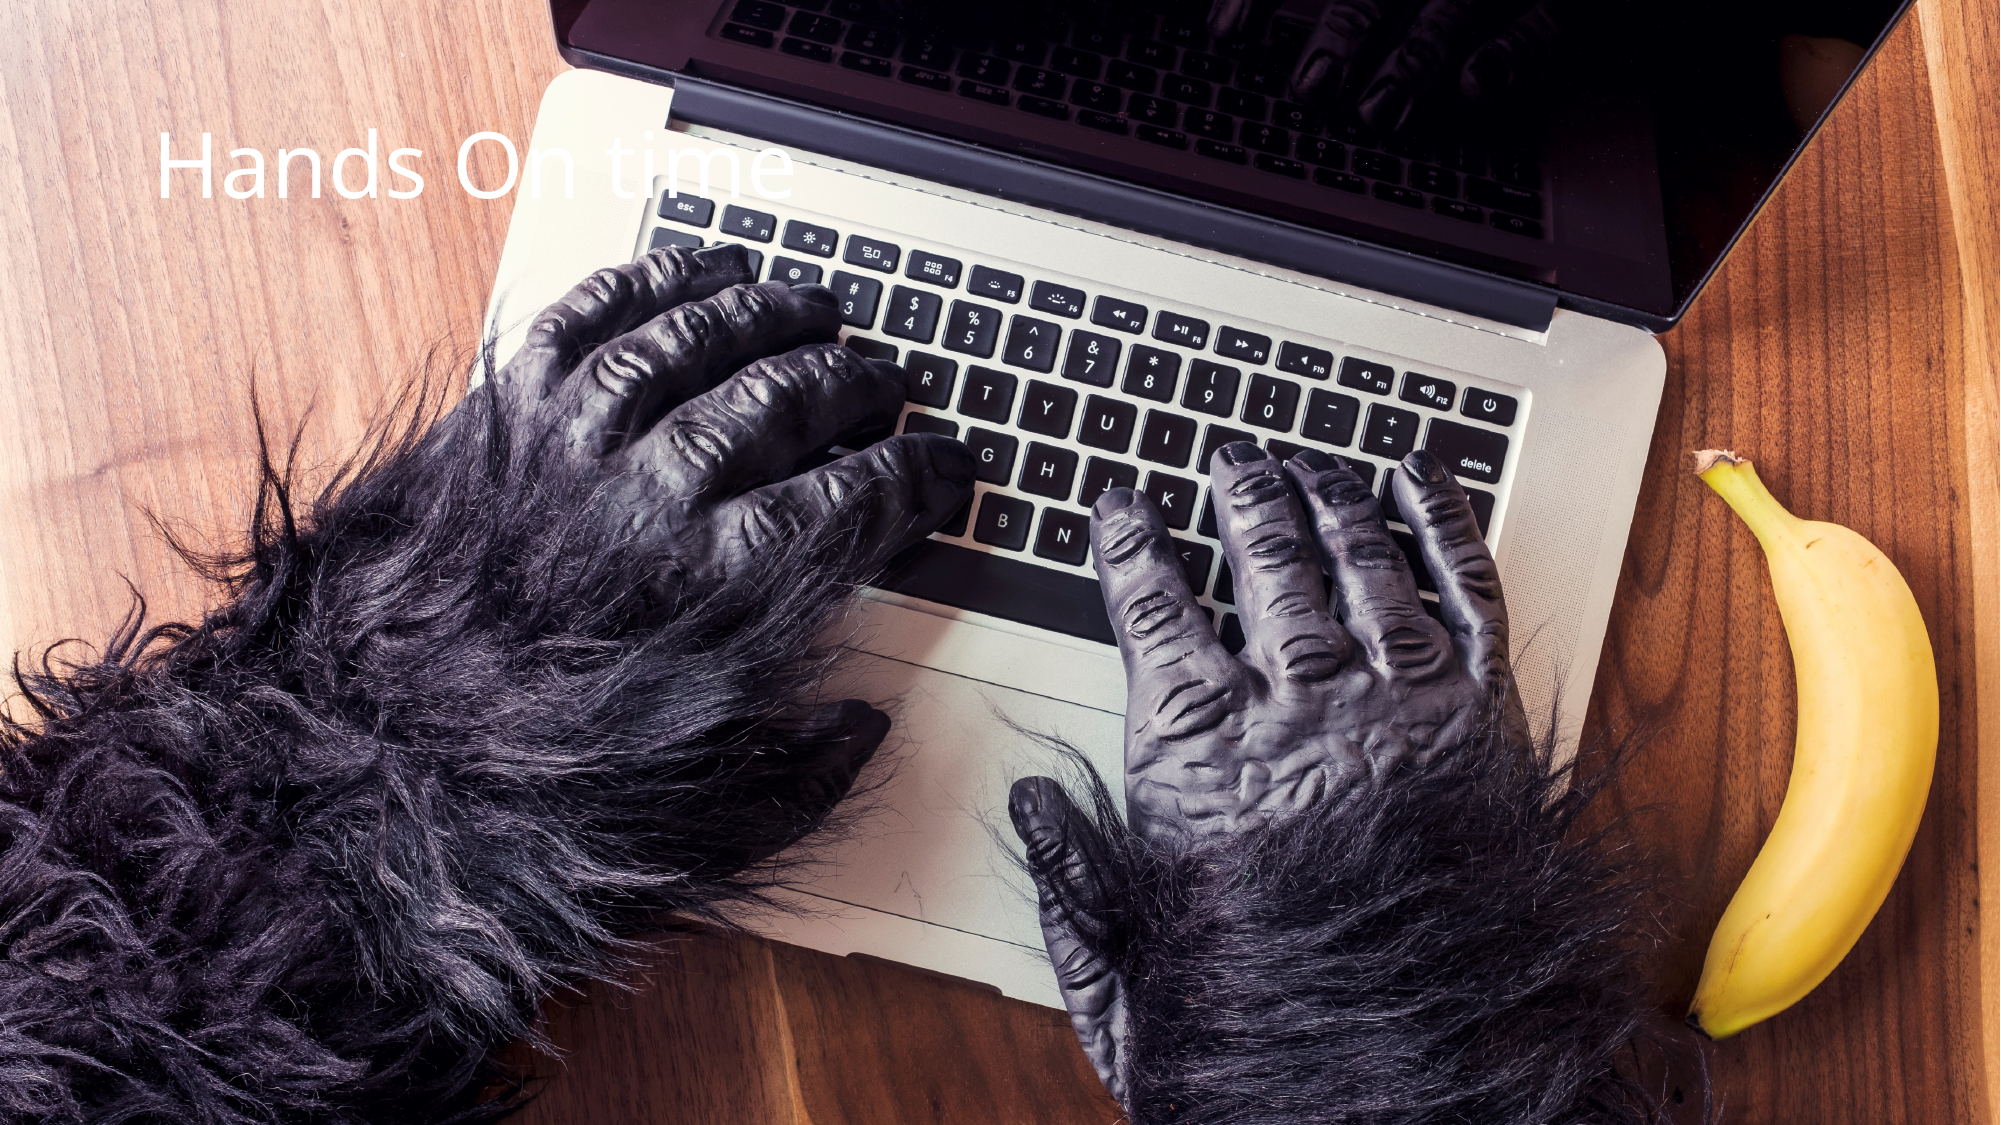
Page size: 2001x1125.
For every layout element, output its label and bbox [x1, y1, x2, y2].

list [0, 0, 2000, 1125]
